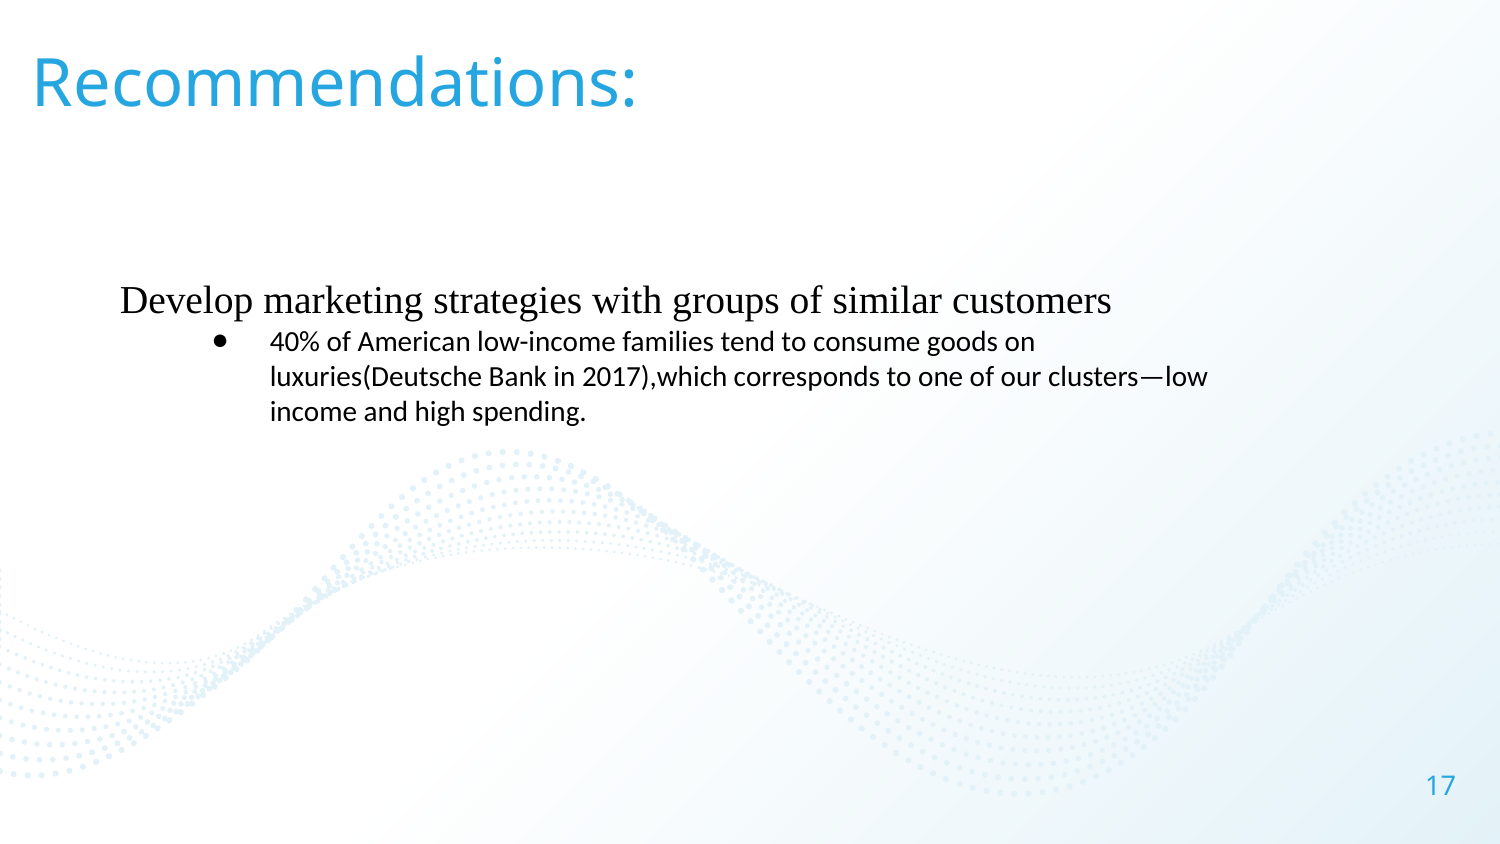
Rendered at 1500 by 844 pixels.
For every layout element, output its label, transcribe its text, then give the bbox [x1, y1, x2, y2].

slide_number ‹#› [1366, 754, 1457, 819]
title Recommendations: [31, 55, 1192, 121]
text_box Develop marketing strategies with groups of similar customers 40% of American low-income families tend to consume goods on luxuries(Deutsche Bank in 2017),which corresponds to one of our clusters—low income and high spending. [104, 259, 1265, 472]
